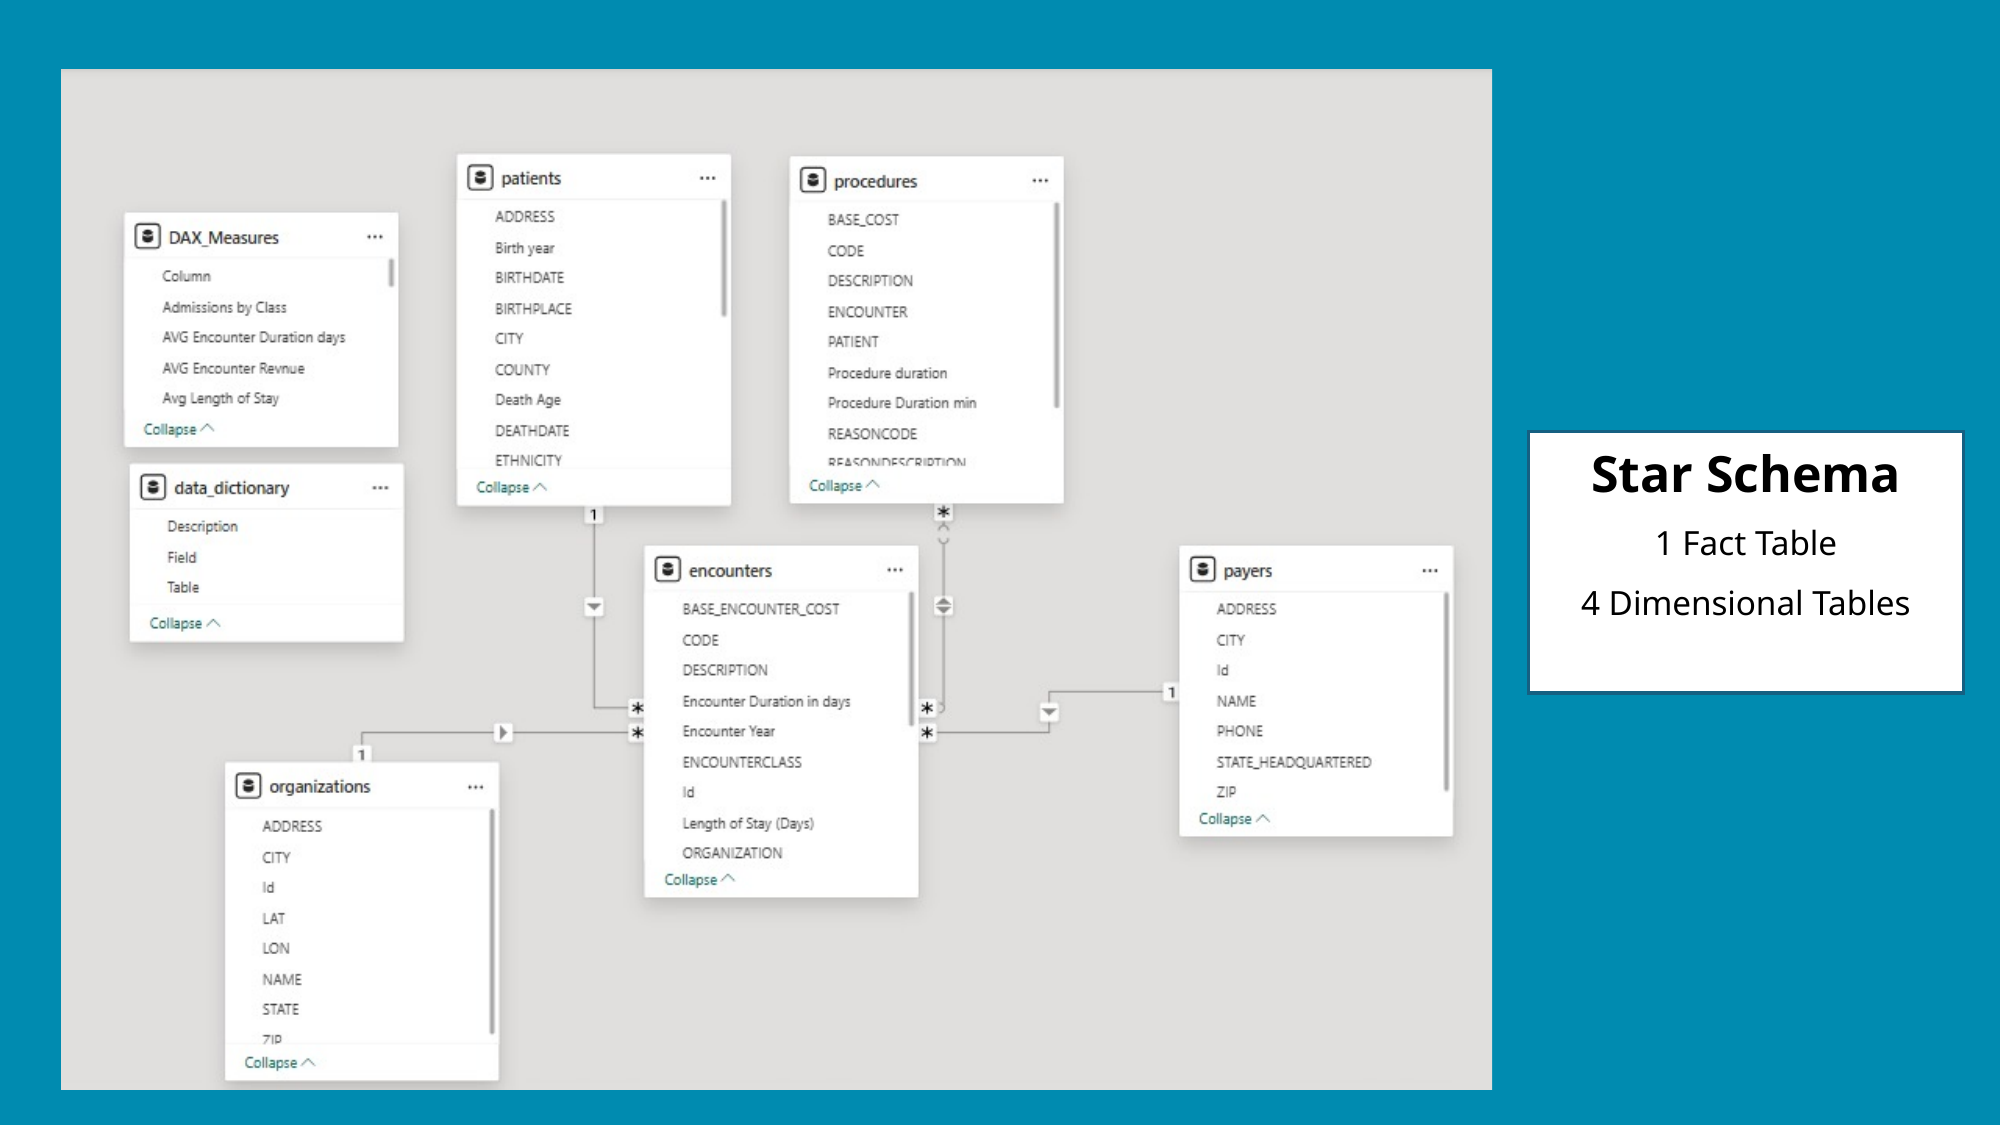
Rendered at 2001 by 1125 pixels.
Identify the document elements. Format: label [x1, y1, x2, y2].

picture [1528, 431, 1964, 694]
picture [62, 70, 1492, 1089]
